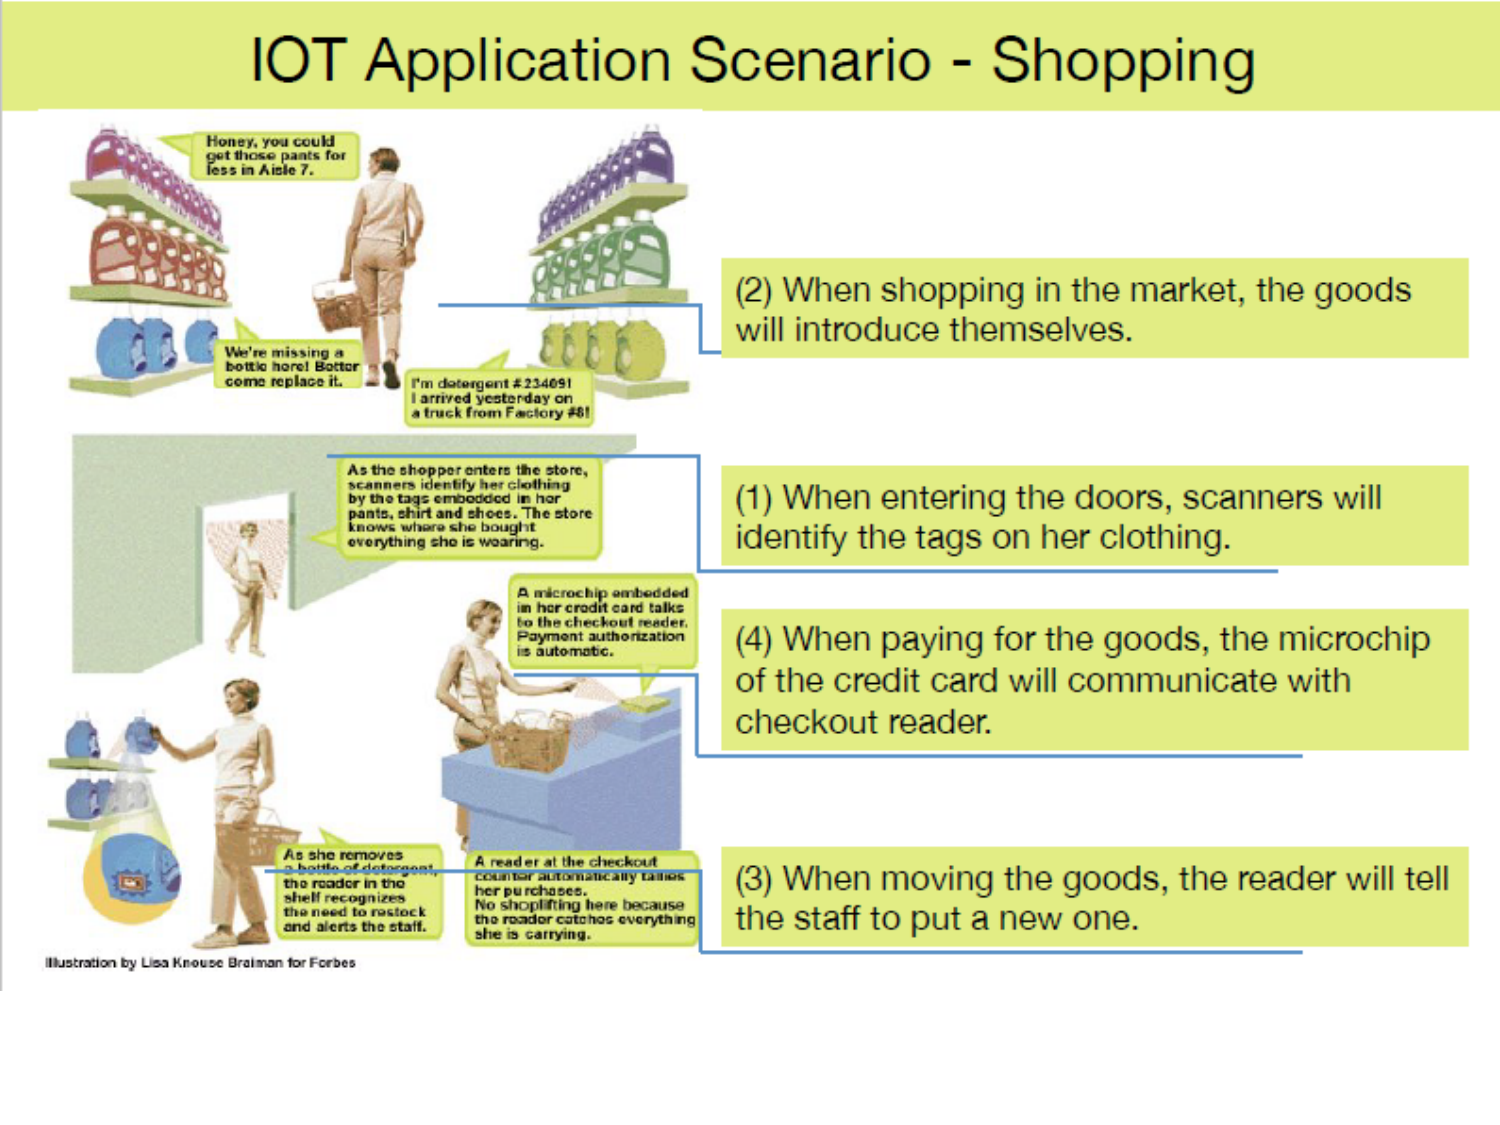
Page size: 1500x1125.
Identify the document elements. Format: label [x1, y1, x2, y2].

picture [0, 0, 1500, 991]
